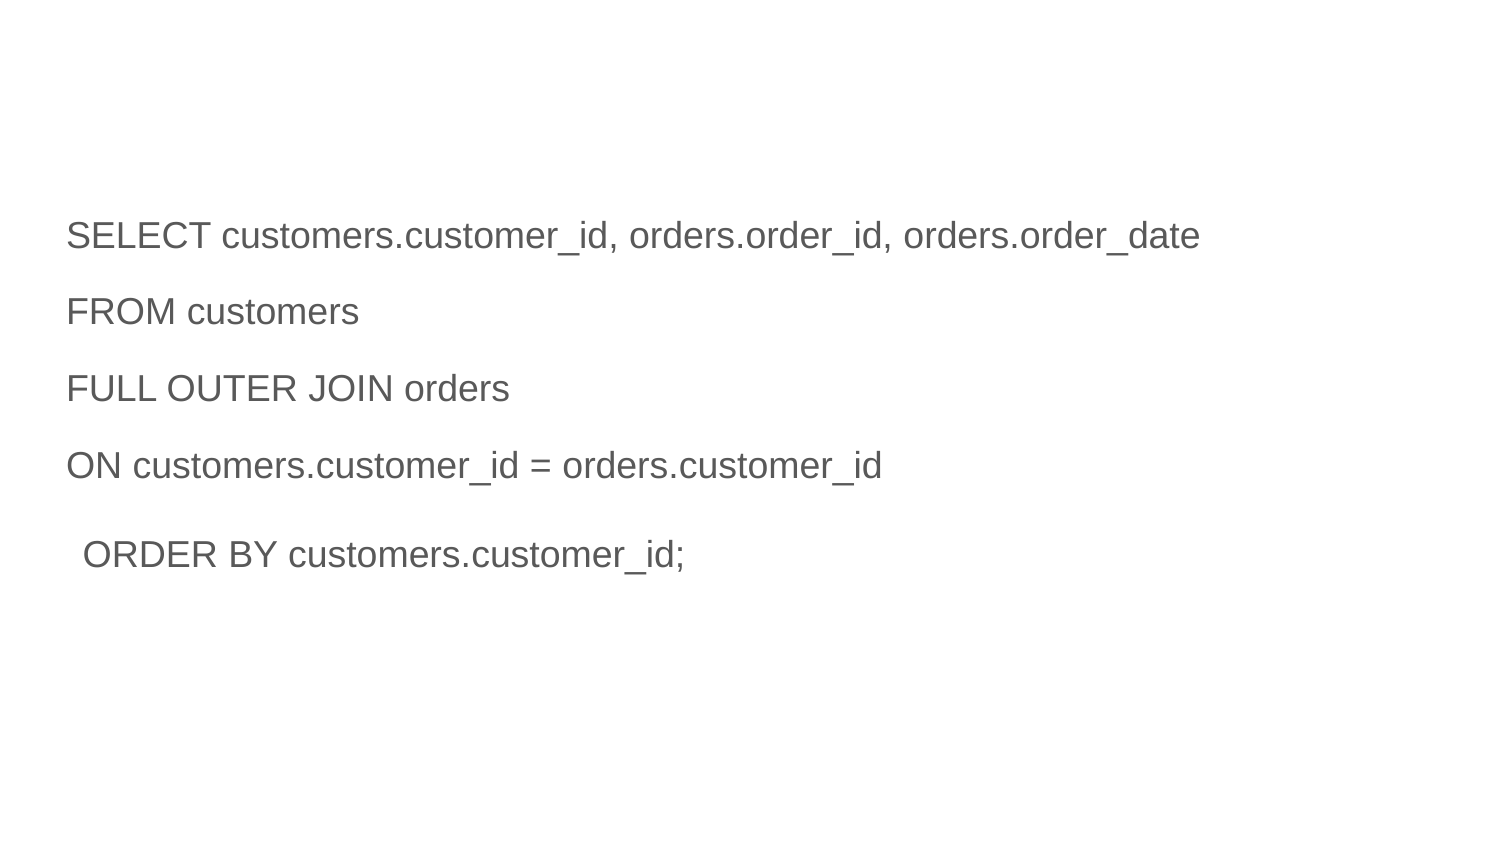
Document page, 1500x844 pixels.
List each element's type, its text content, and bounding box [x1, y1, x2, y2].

list SELECT customers.customer_id, orders.order_id, orders.order_date FROM customers FULL OUTER JOIN orders ON customers.customer_id = orders.customer_id ORDER BY customers.customer_id; [51, 189, 1449, 750]
